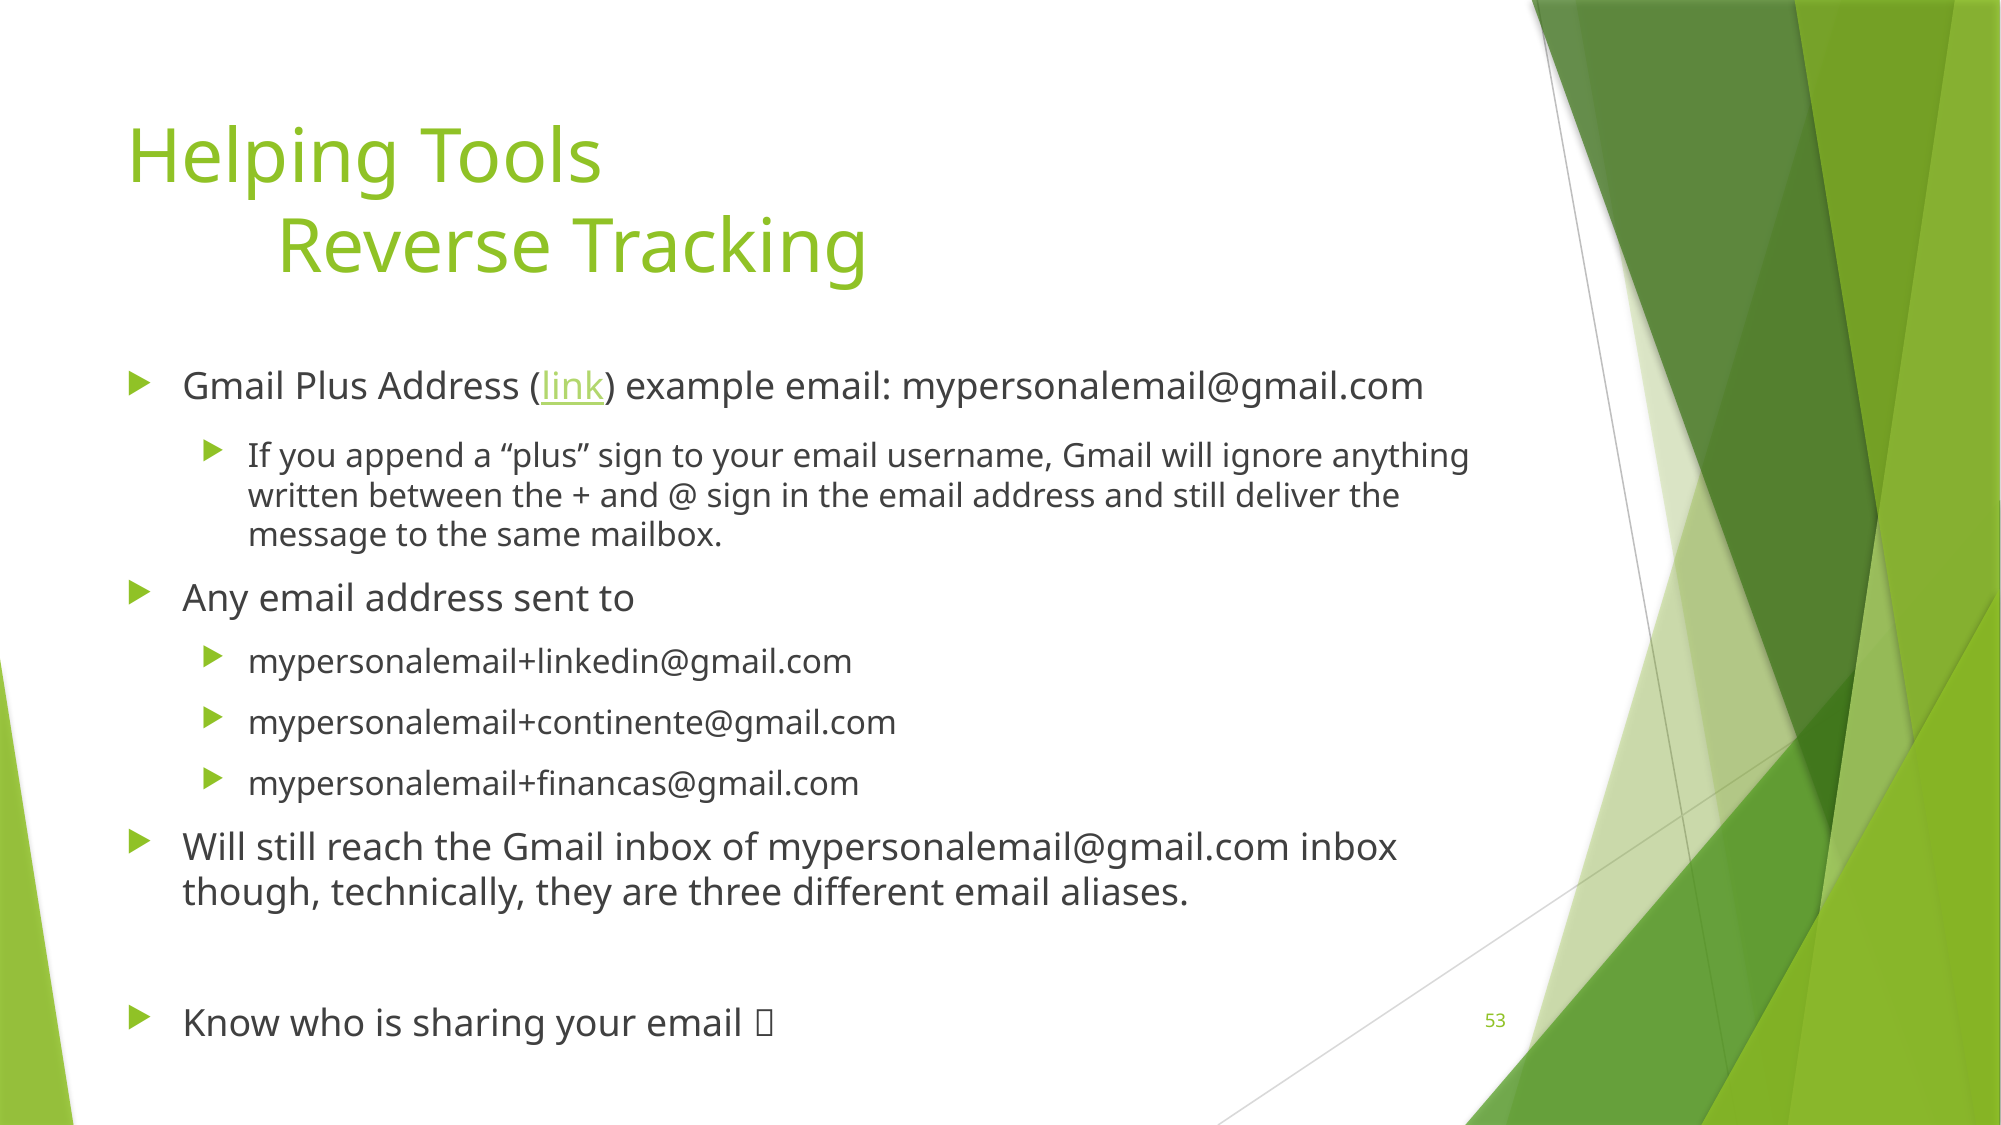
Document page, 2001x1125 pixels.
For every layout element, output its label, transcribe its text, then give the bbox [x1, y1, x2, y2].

list Gmail Plus Address (link) example email: mypersonalemail@gmail.com If you append a “plus” sign to your email username, Gmail will ignore anything written between the + and @ sign in the email address and still deliver the message to the same mailbox. Any email address sent to mypersonalemail+linkedin@gmail.com mypersonalemail+continente@gmail.com mypersonalemail+financas@gmail.com Will still reach the Gmail inbox of mypersonalemail@gmail.com inbox though, technically, they are three different email aliases. Know who is sharing your email  [111, 354, 1522, 992]
title Helping Tools Reverse Tracking [111, 99, 1522, 317]
slide_number 53 [1409, 991, 1522, 1051]
